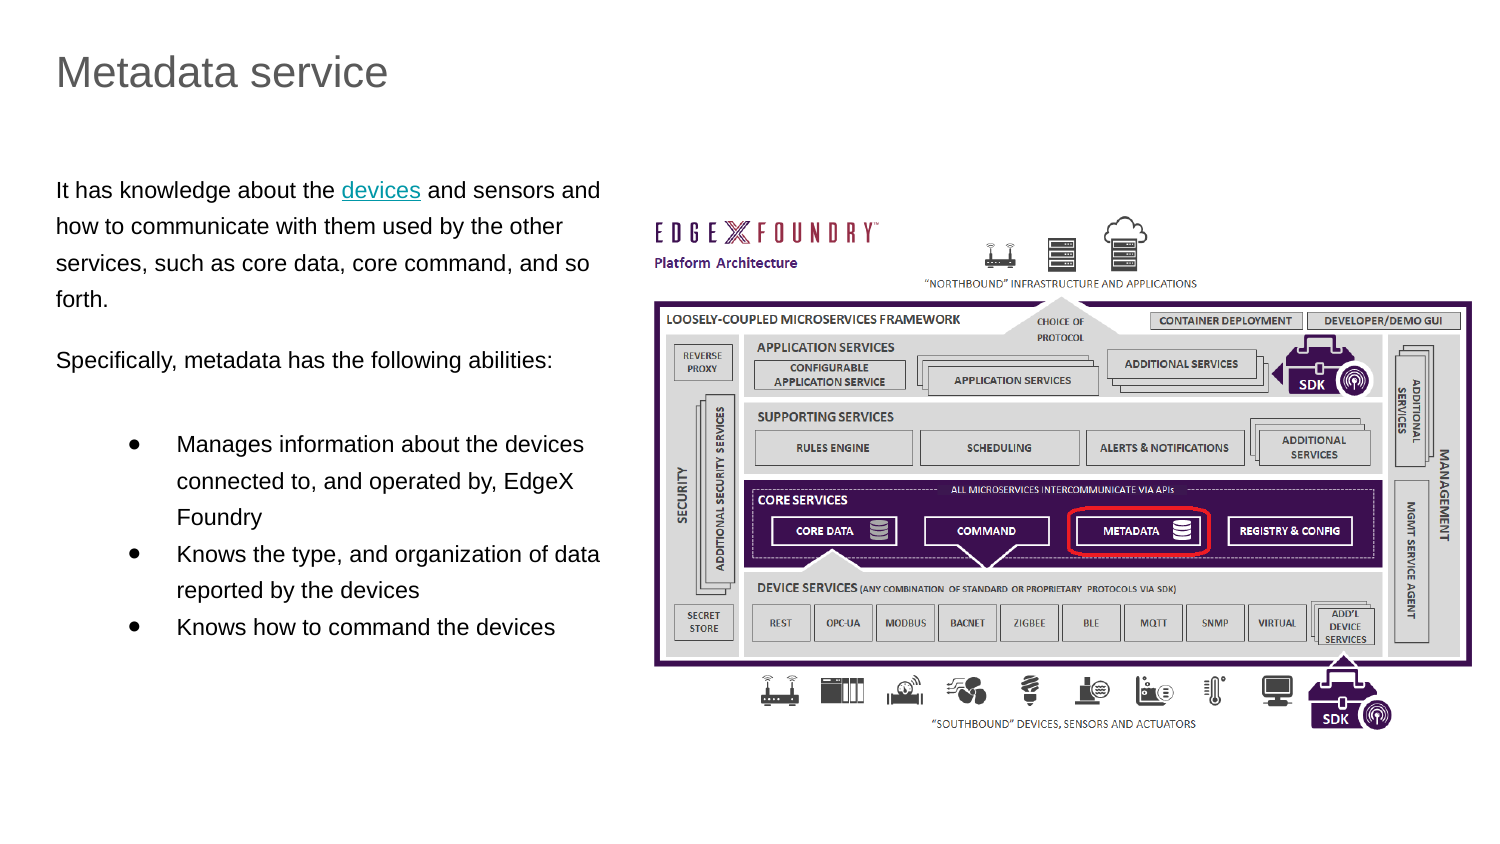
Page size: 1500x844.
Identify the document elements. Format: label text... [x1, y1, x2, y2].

list It has knowledge about the devices and sensors and how to communicate with them used by the other services, such as core data, core command, and so forth. Specifically, metadata has the following abilities: Manages information about the devices connected to, and operated by, EdgeX Foundry Knows the type, and organization of data reported by the devices Knows how to command the devices [40, 151, 624, 712]
picture [644, 216, 1472, 739]
title Metadata service [40, 34, 1439, 129]
